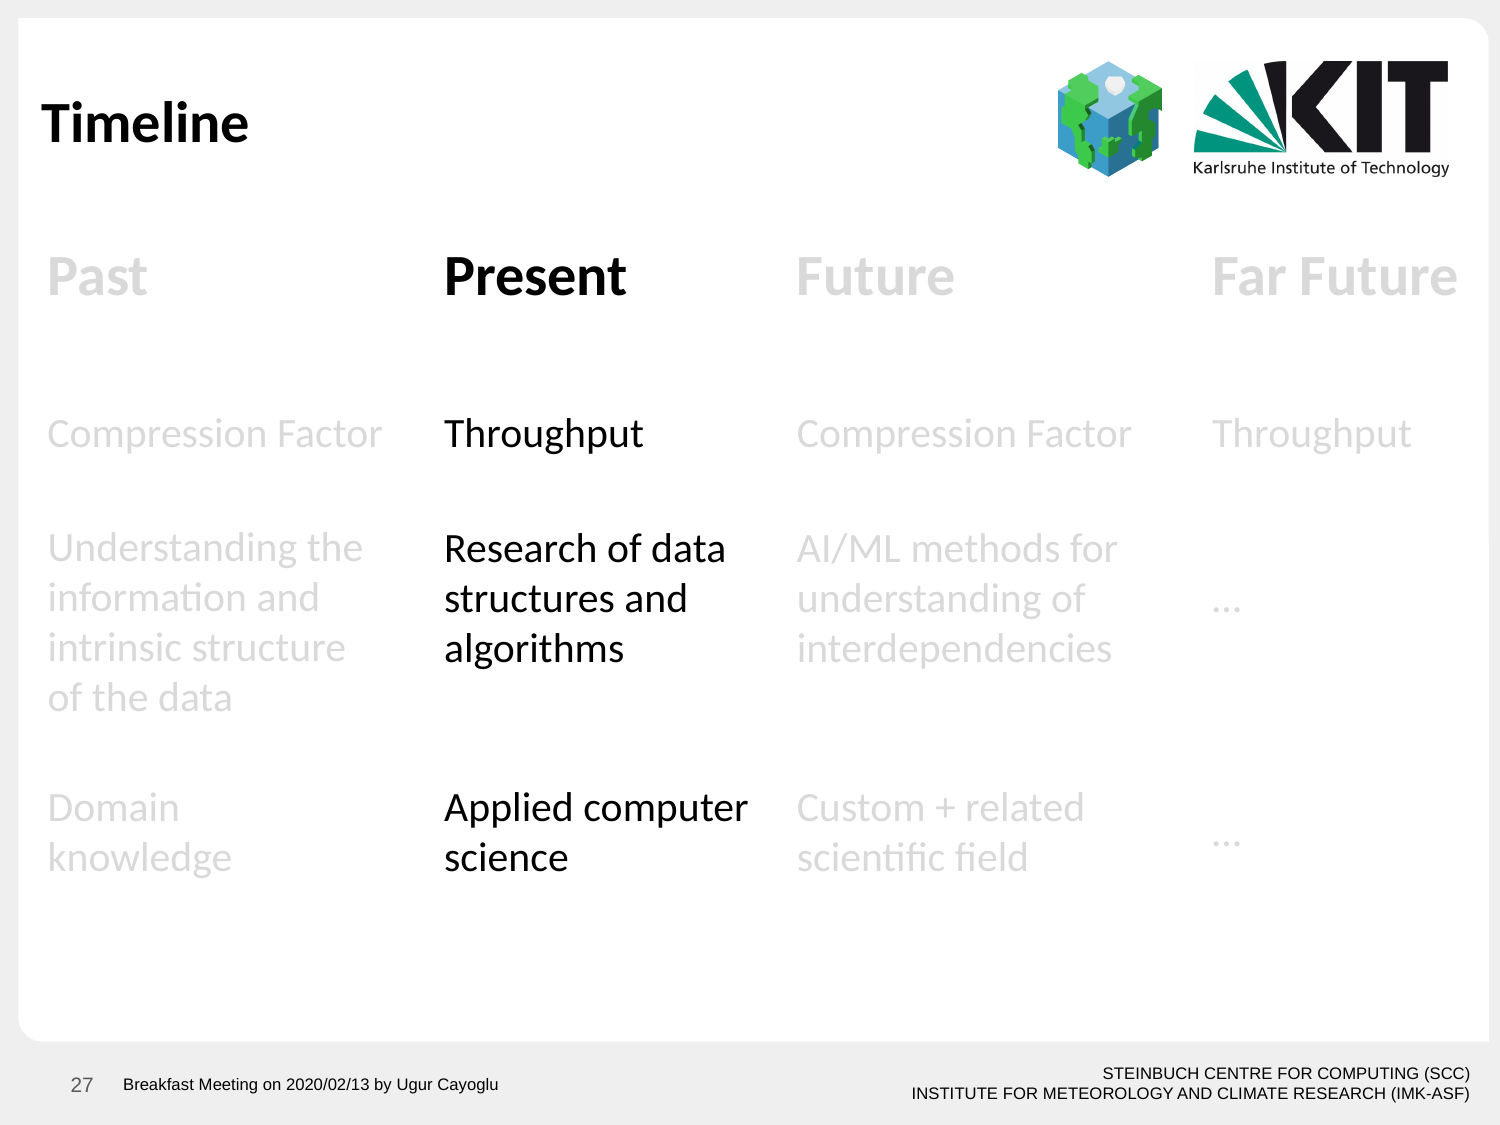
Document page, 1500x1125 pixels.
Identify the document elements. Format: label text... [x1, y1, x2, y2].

text_box Compression Factor [32, 398, 417, 464]
text_box Future [782, 233, 1073, 310]
text_box Compression Factor [782, 398, 1167, 464]
text_box AI/ML methods for understanding of interdependencies [782, 514, 1136, 677]
text_box Research of data structures and algorithms [429, 514, 782, 677]
text_box … [1197, 514, 1321, 677]
text_box Breakfast Meeting on 2020/02/13 by Ugur Cayoglu [108, 1041, 778, 1125]
text_box Throughput [1197, 398, 1437, 464]
text_box … [1197, 748, 1301, 912]
text_box Custom + related scientific field [782, 748, 1136, 912]
picture [1058, 61, 1163, 178]
text_box Present [429, 233, 720, 310]
text_box <number> [18, 1040, 109, 1125]
text_box Domain knowledge [32, 748, 386, 912]
text_box STEINBUCH CENTRE FOR COMPUTING (SCC) INSTITUTE FOR METEOROLOGY AND CLIMATE RESEARCH (IMK-ASF) [420, 1040, 1486, 1125]
text_box Timeline [26, 81, 635, 158]
text_box Throughput [429, 398, 782, 464]
text_box [18, 18, 1489, 1042]
text_box Applied computer science [429, 748, 782, 912]
text_box Far Future [1197, 233, 1488, 310]
text_box Past [32, 233, 323, 310]
text_box Understanding the information and intrinsic structure of the data [32, 514, 386, 727]
picture [1194, 61, 1450, 178]
